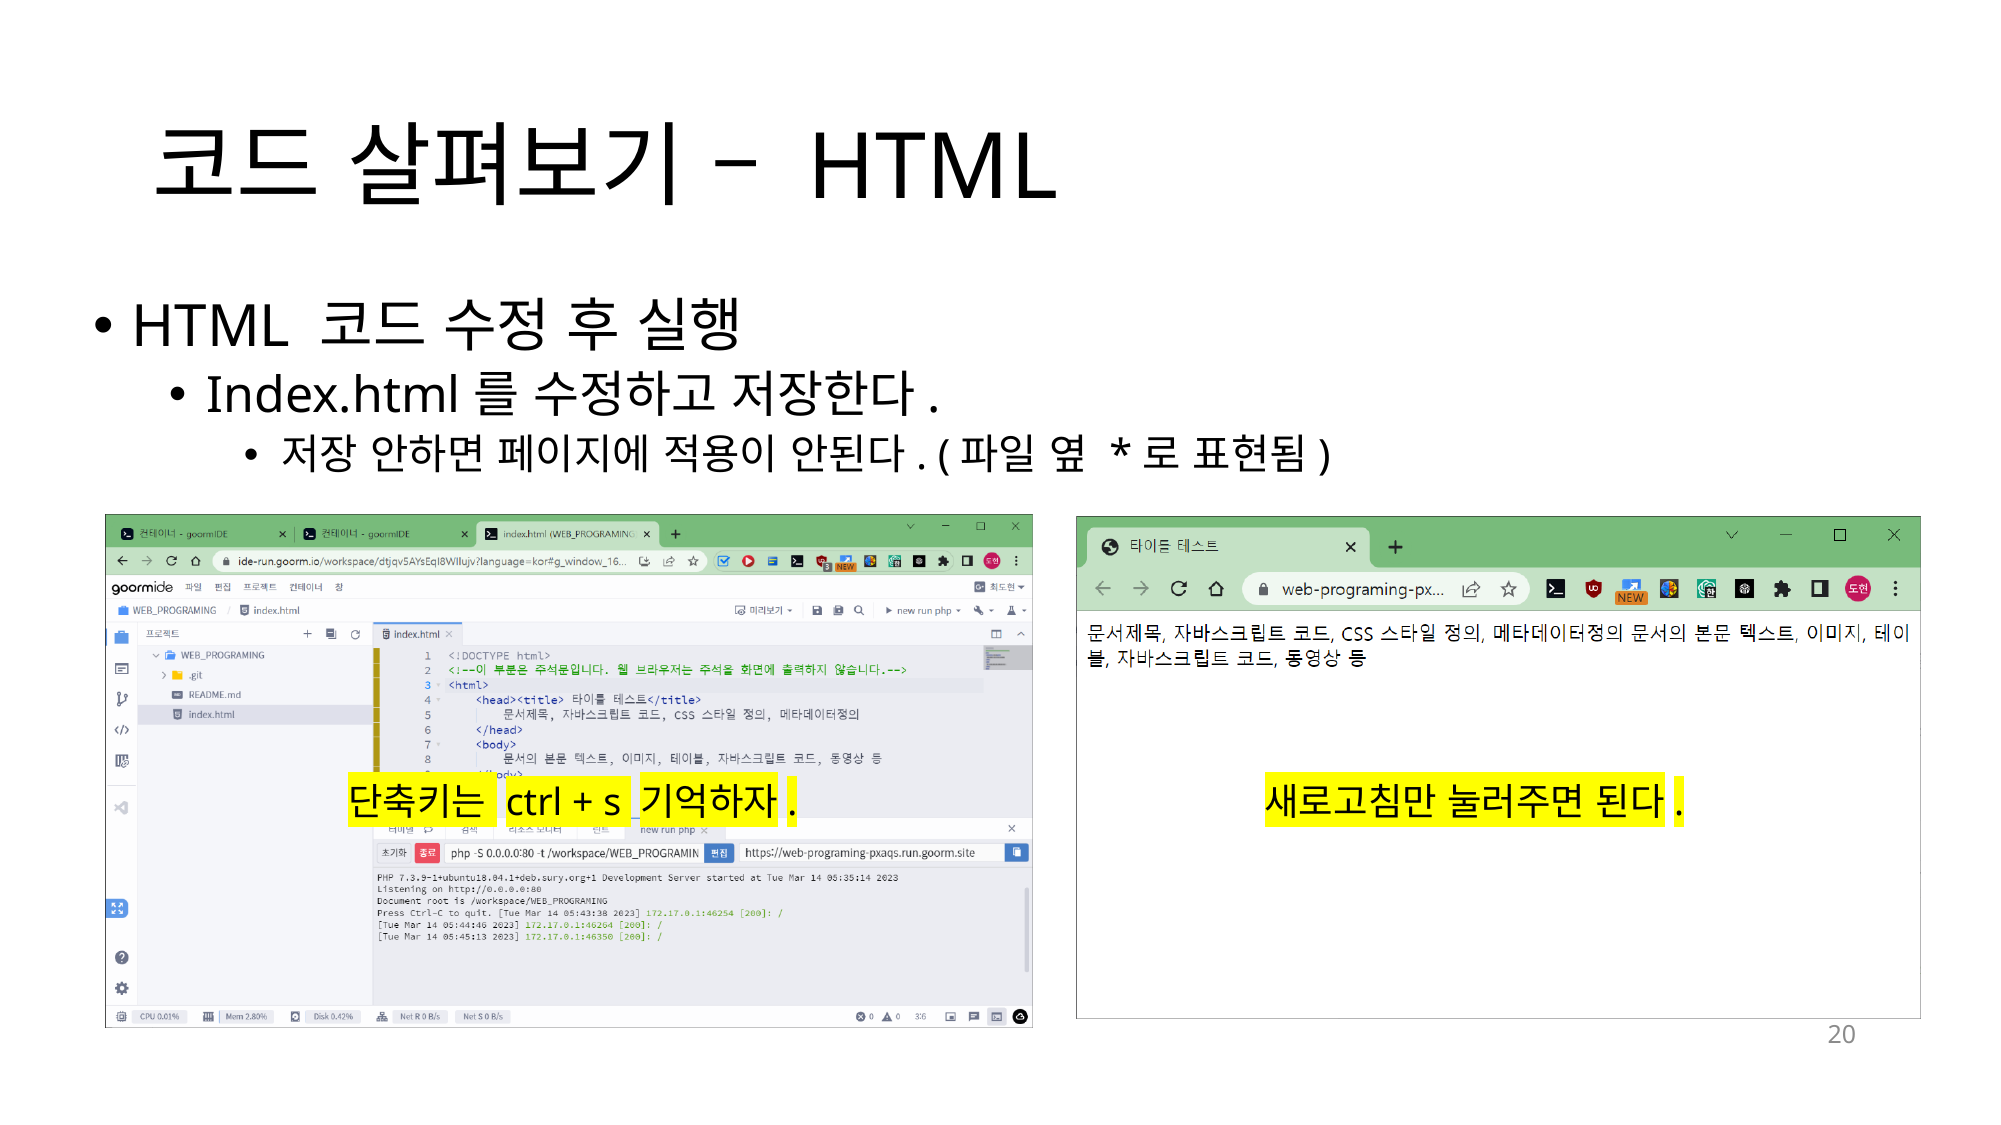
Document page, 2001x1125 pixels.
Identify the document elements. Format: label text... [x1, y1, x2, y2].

title 코드 살펴보기 – HTML [137, 59, 1863, 278]
picture [1076, 516, 1921, 1019]
picture [105, 514, 1033, 1028]
list HTML 코드 수정 후 실행 Index.html를 수정하고 저장한다. 저장 안하면 페이지에 적용이 안된다. (파일 옆 *로 표현됨) [79, 288, 1863, 1086]
slide_number 20 [1421, 1019, 1872, 1066]
